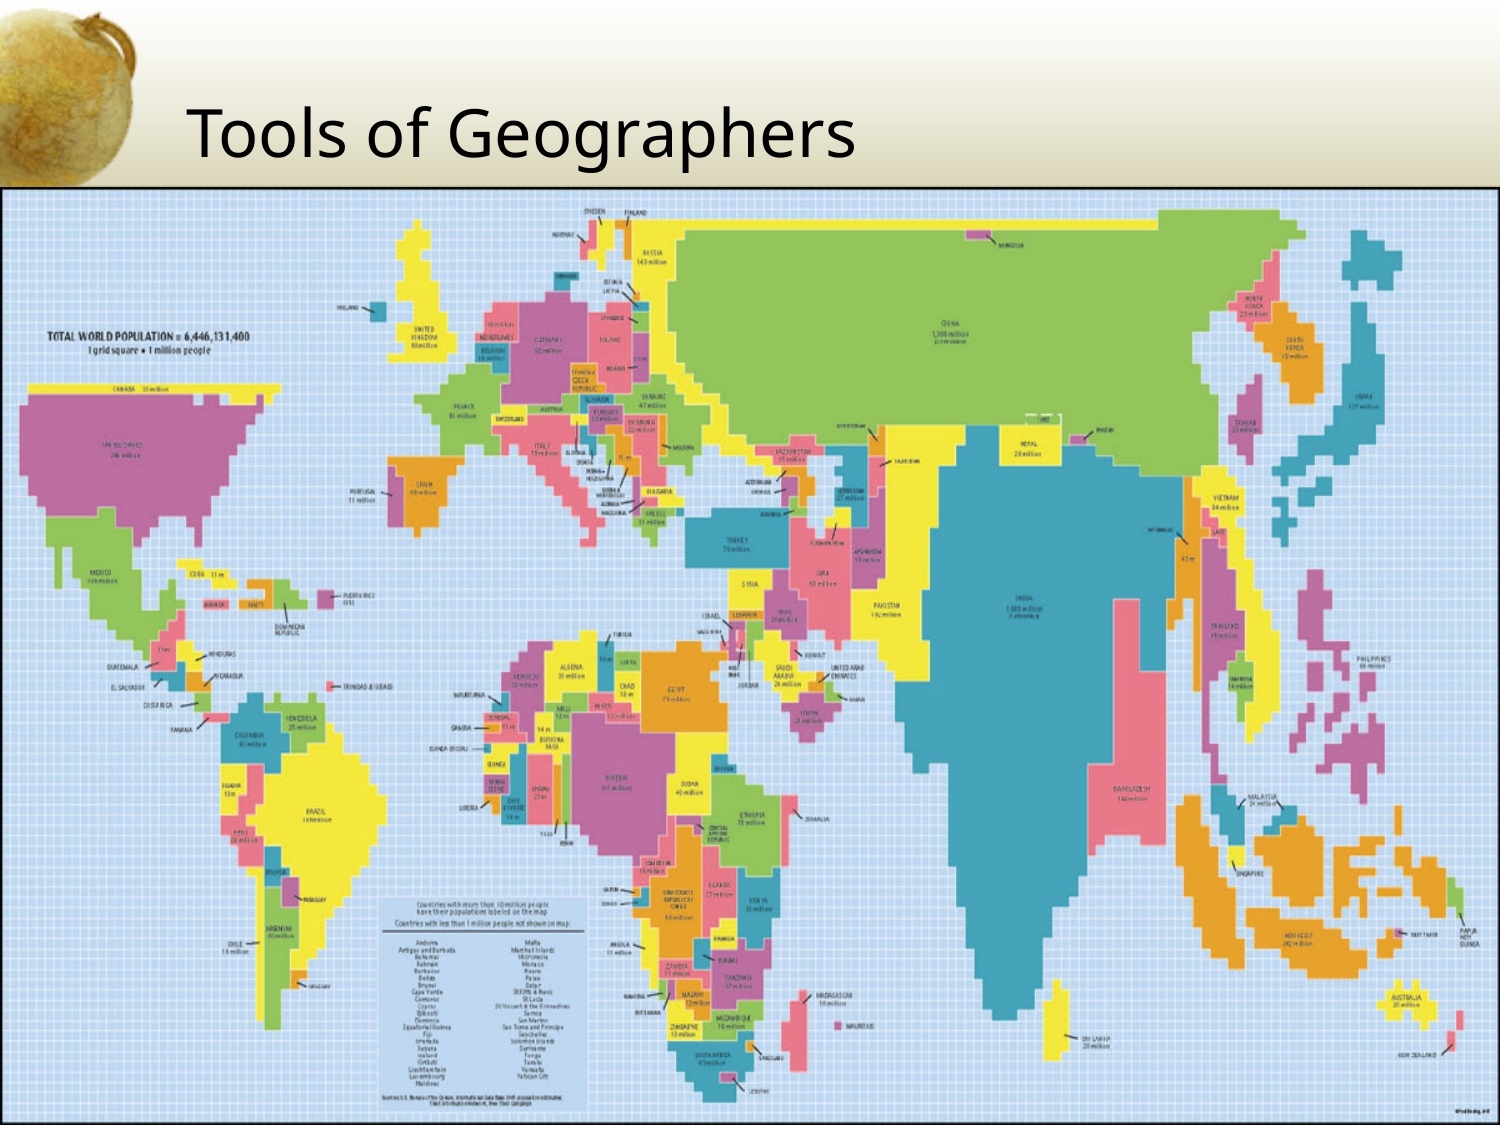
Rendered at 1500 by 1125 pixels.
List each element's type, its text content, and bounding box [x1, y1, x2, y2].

title Tools of Geographers [171, 36, 1436, 179]
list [0, 187, 1500, 1125]
picture [0, 0, 1500, 187]
